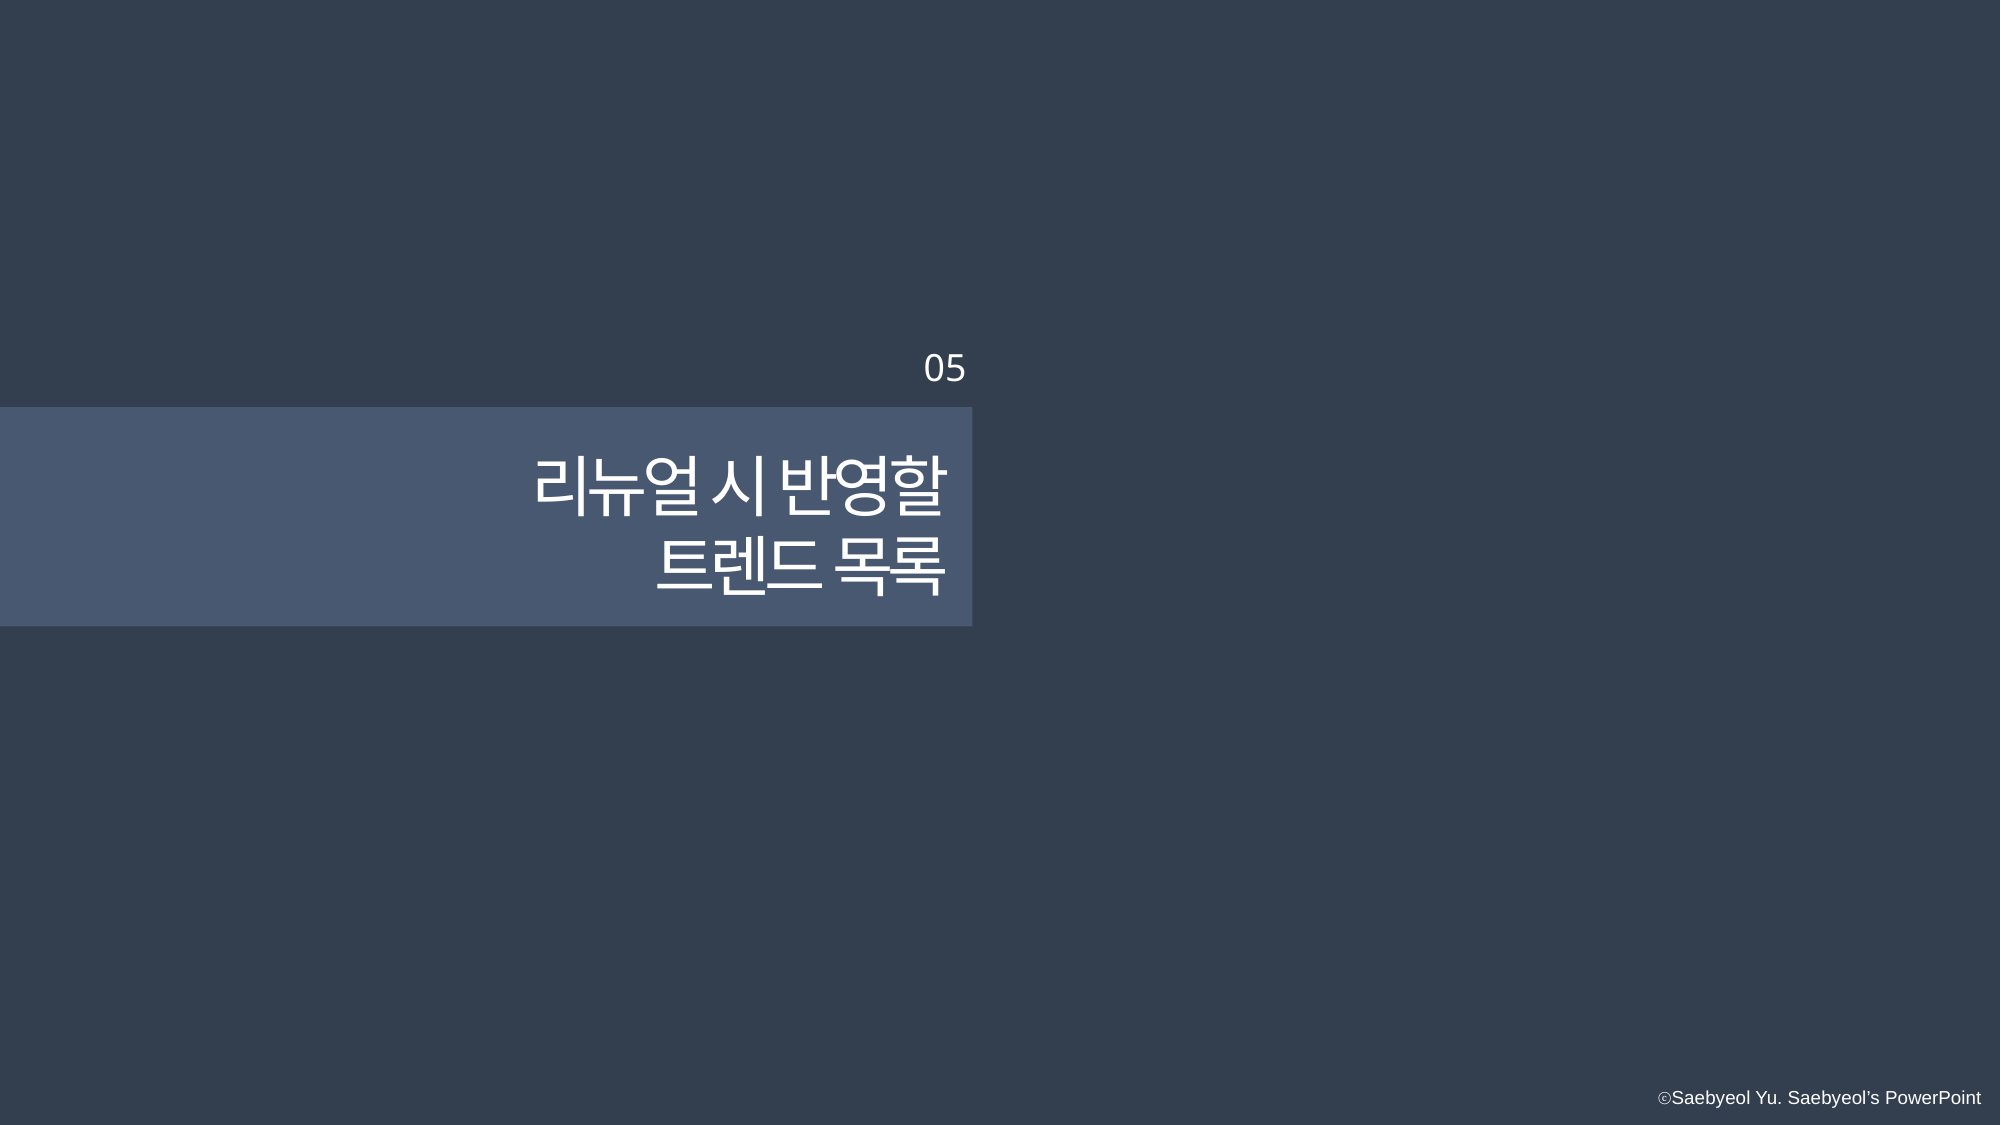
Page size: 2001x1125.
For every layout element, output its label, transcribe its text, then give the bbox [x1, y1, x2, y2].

text_box [0, 406, 973, 627]
text_box 리뉴얼 시 반영할 트렌드 목록 [516, 437, 965, 613]
text_box 05 [908, 336, 982, 397]
